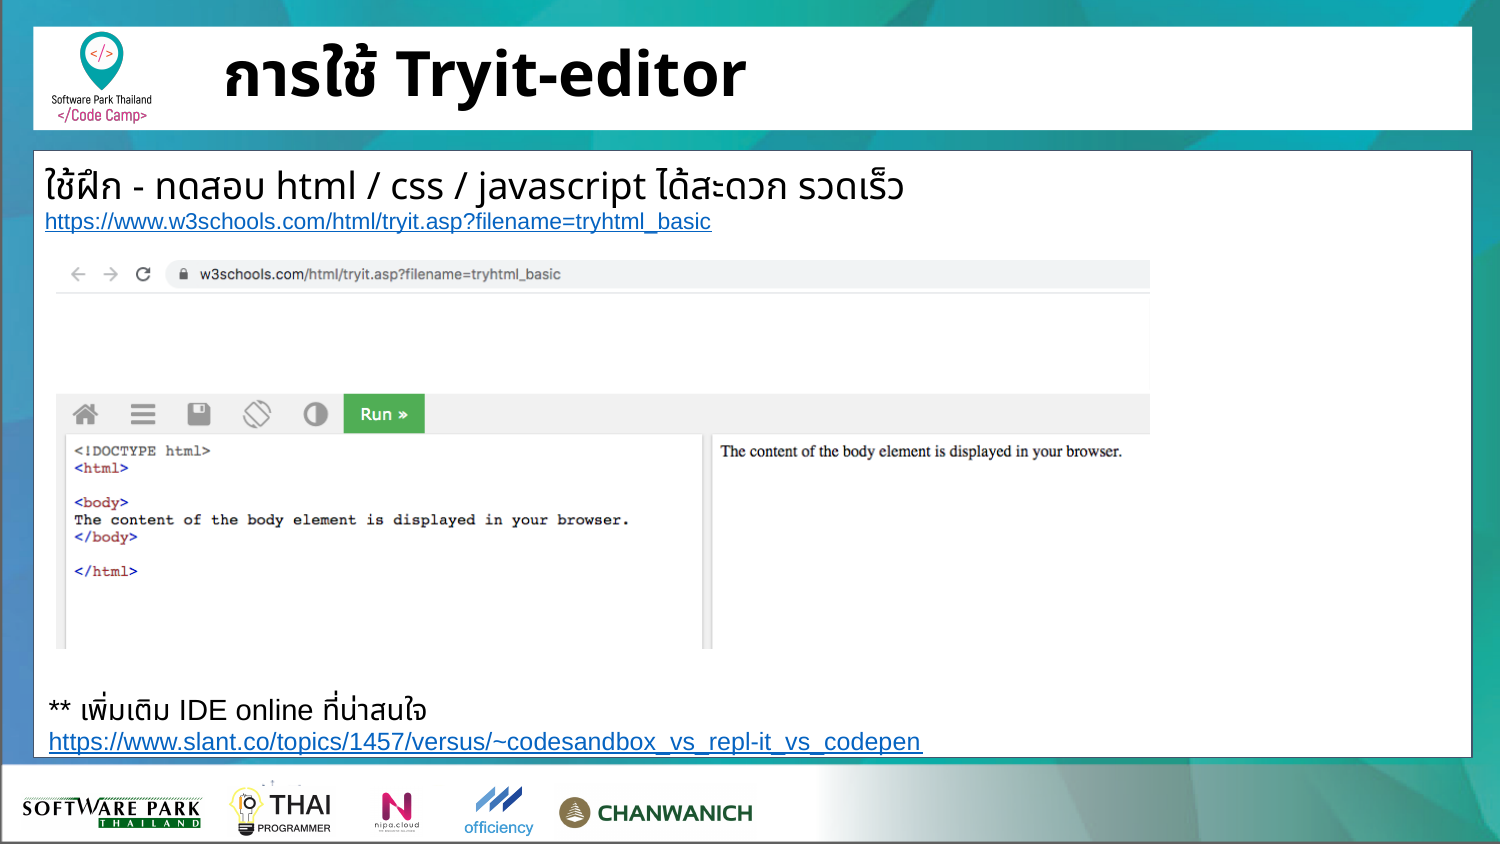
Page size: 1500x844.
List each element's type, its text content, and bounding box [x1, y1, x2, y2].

title การใช้ Tryit-editor [212, 18, 1447, 134]
text_box ** เพิ่มเติม IDE online ที่น่าสนใจ https://www.slant.co/topics/1457/versus/~codesandbox_vs_repl-it_vs_codepen [33, 675, 1072, 746]
picture [0, 0, 1500, 844]
list ใช้ฝึก - ทดสอบ html / css / javascript ได้สะดวก รวดเร็ว https://www.w3schools.com/html/tryit.asp?filename=tryhtml_basic [33, 150, 1473, 672]
